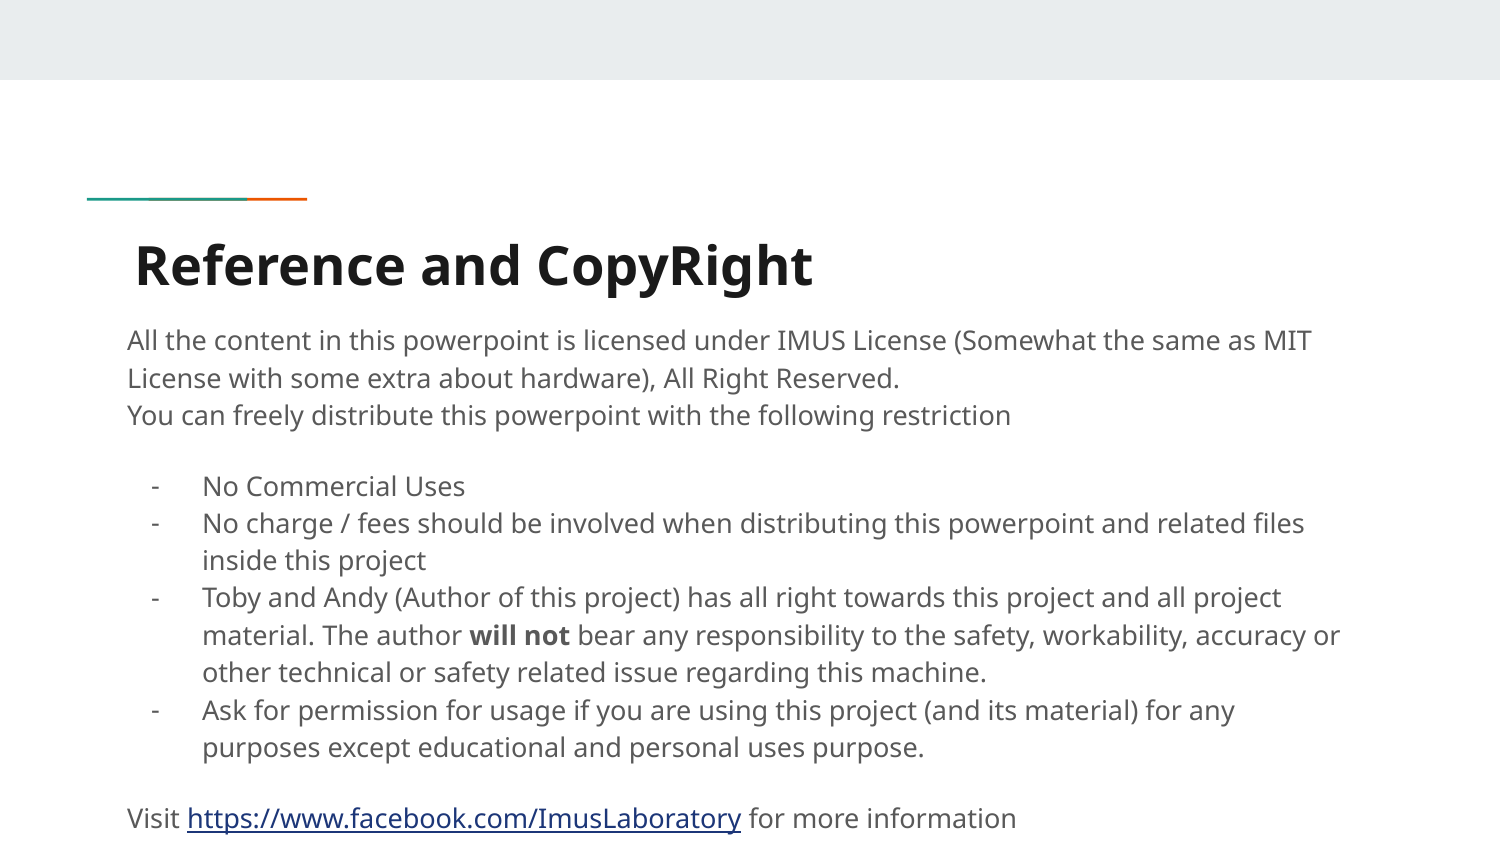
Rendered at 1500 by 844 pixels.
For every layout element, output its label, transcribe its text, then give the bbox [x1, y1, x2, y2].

title Reference and CopyRight [119, 216, 1381, 305]
list All the content in this powerpoint is licensed under IMUS License (Somewhat the same as MIT License with some extra about hardware), All Right Reserved. You can freely distribute this powerpoint with the following restriction No Commercial Uses No charge / fees should be involved when distributing this powerpoint and related files inside this project Toby and Andy (Author of this project) has all right towards this project and all project material. The author will not bear any responsibility to the safety, workability, accuracy or other technical or safety related issue regarding this machine. Ask for permission for usage if you are using this project (and its material) for any purposes except educational and personal uses purpose. Visit https://www.facebook.com/ImusLaboratory for more information [112, 303, 1374, 844]
